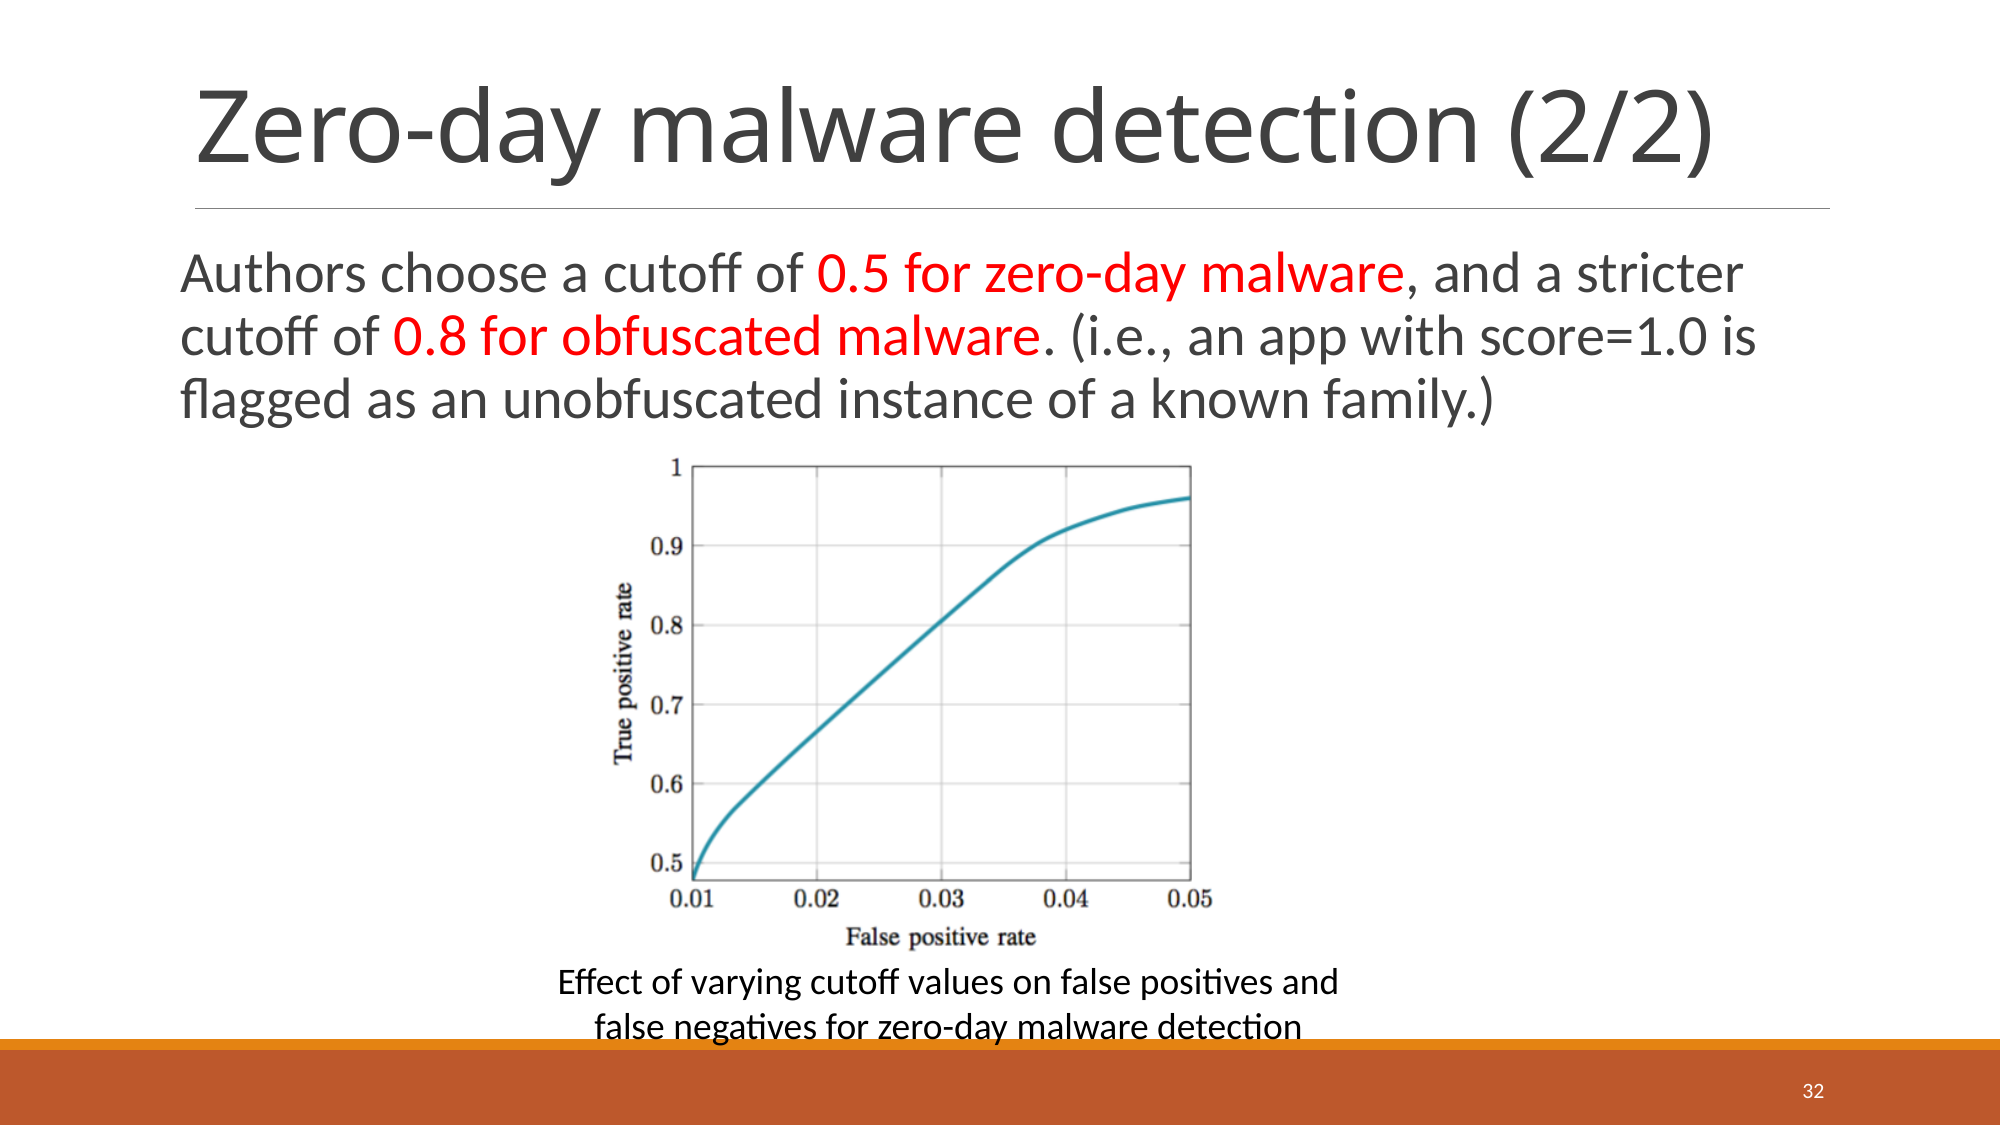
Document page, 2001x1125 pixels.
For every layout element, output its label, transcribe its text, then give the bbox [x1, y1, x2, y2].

title Zero-day malware detection (2/2) [180, 47, 1830, 190]
list Authors choose a cutoff of 0.5 for zero-day malware, and a stricter cutoff of 0.8 for obfuscated malware. (i.e., an app with score=1.0 is flagged as an unobfuscated instance of a known family.) [180, 234, 1830, 963]
slide_number 32 [1624, 1059, 1840, 1120]
text_box Effect of varying cutoff values on false positives and false negatives for zero-day malware detection [539, 949, 1359, 1055]
picture [572, 424, 1247, 964]
